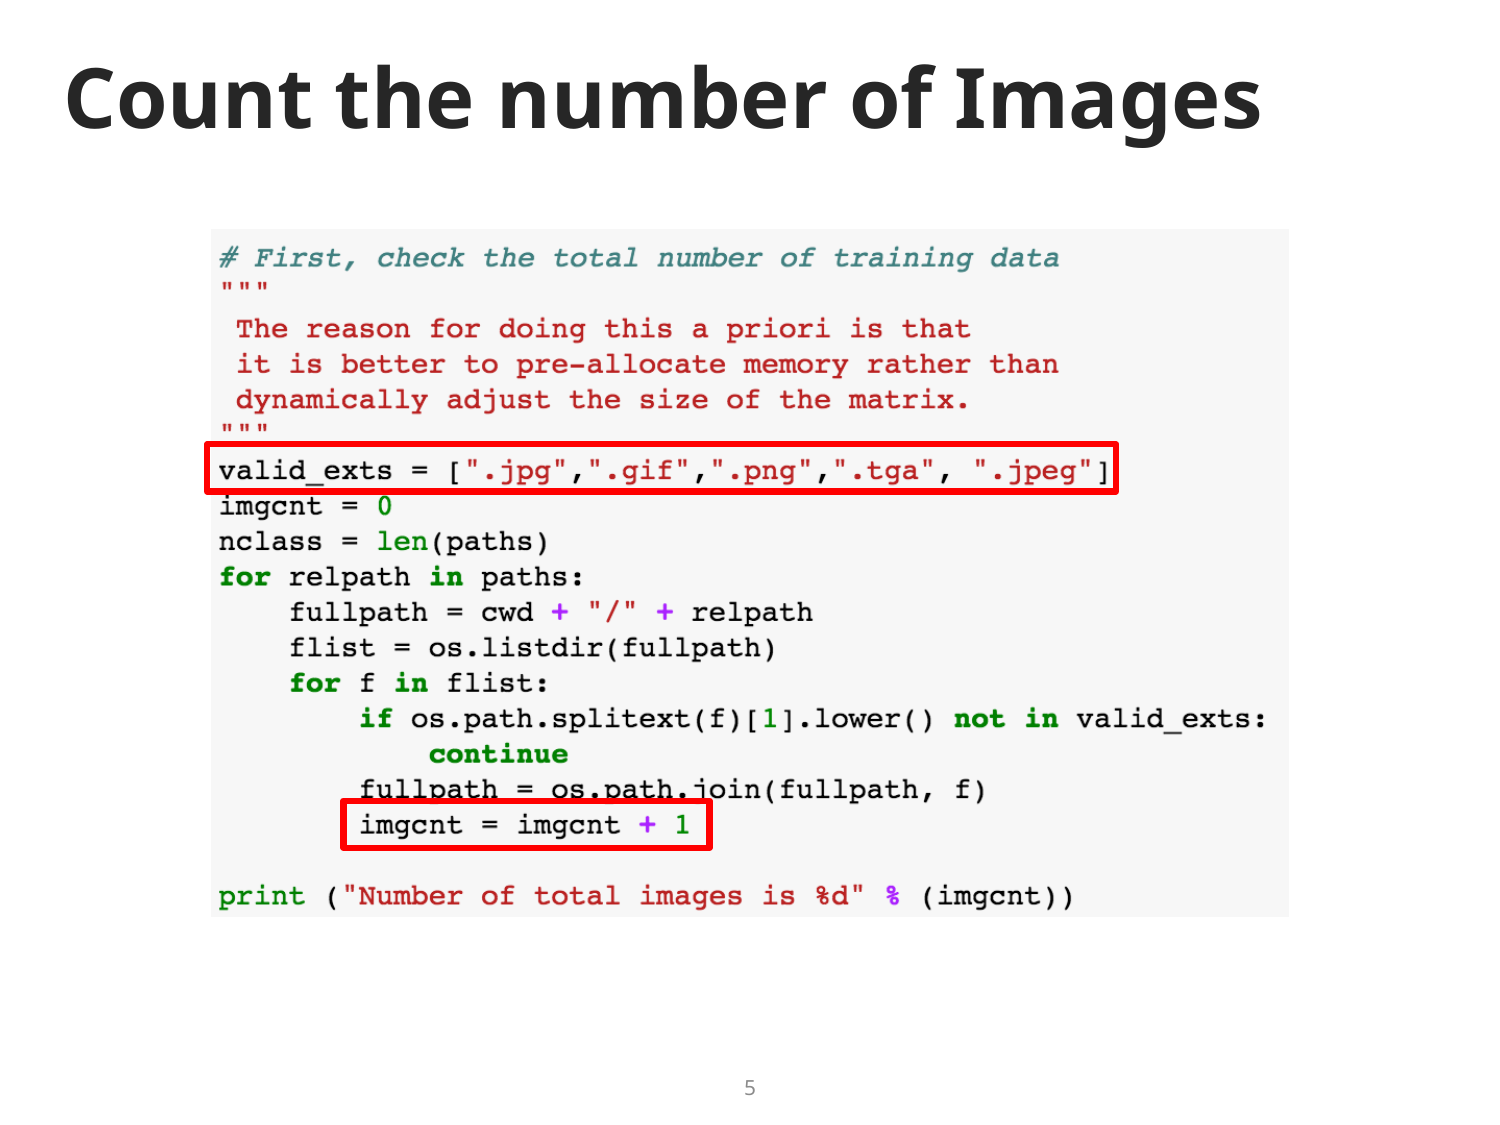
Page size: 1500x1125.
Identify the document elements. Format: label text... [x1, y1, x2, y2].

title Count the number of Images [48, 41, 1456, 149]
picture [211, 229, 1289, 918]
slide_number 5 [575, 1058, 925, 1119]
